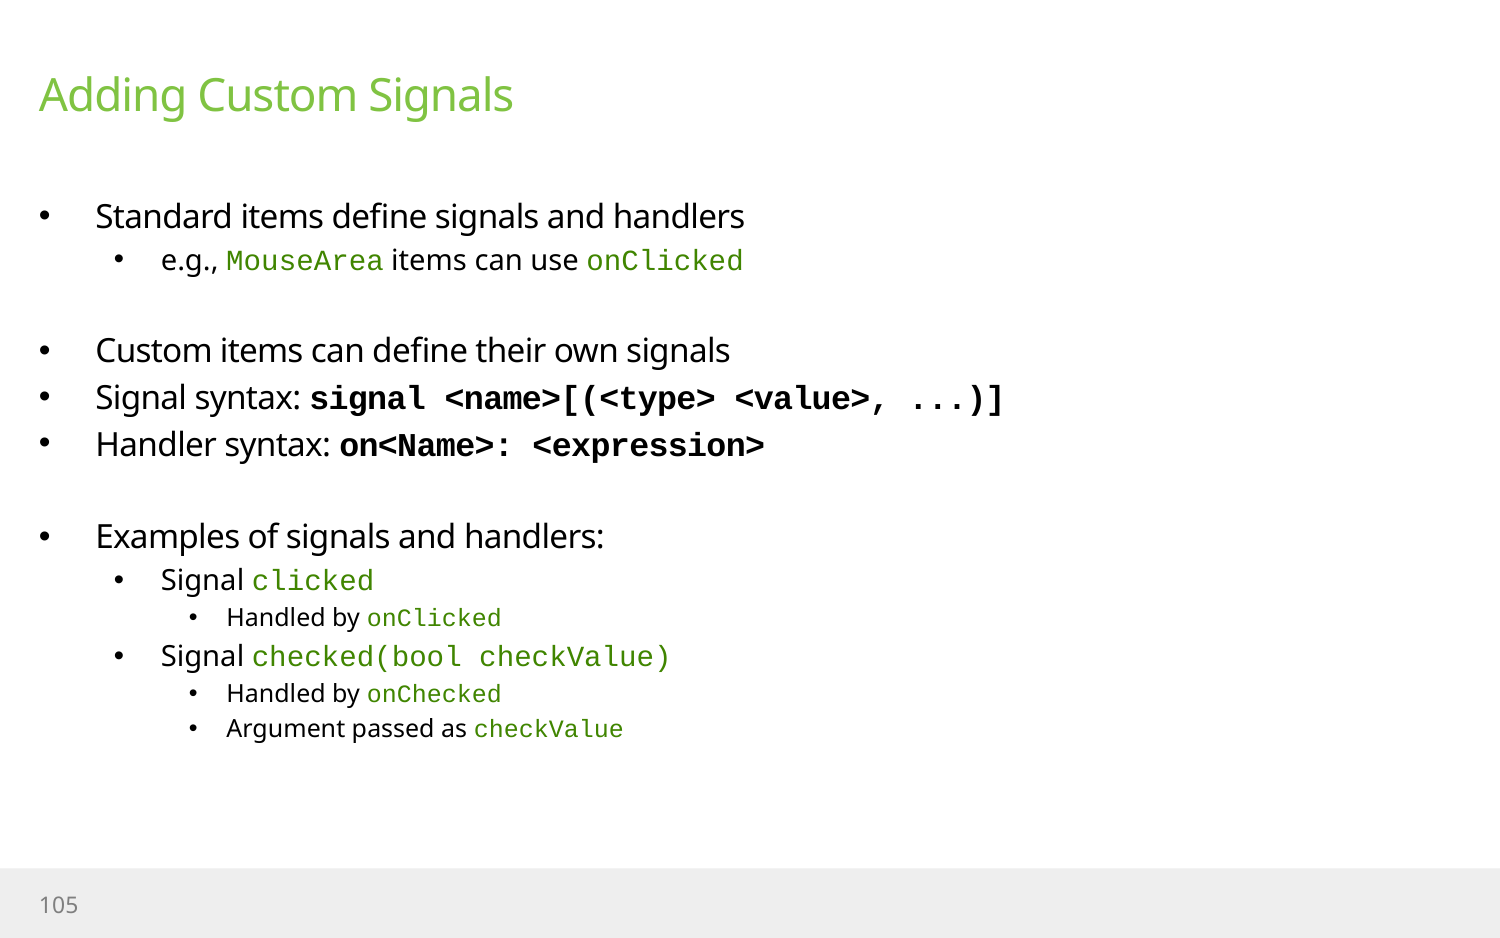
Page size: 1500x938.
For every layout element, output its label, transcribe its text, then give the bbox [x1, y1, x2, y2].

slide_number 105 [39, 892, 410, 921]
list Standard items define signals and handlers e.g., MouseArea items can use onClicked Custom items can define their own signals Signal syntax: signal <name>[(<type> <value>, ...)] Handler syntax: on<Name>: <expression> Examples of signals and handlers: Signal clicked Handled by onClicked Signal checked(bool checkValue) Handled by onChecked Argument passed as checkValue [39, 195, 1272, 800]
title Adding Custom Signals [39, 66, 1052, 195]
